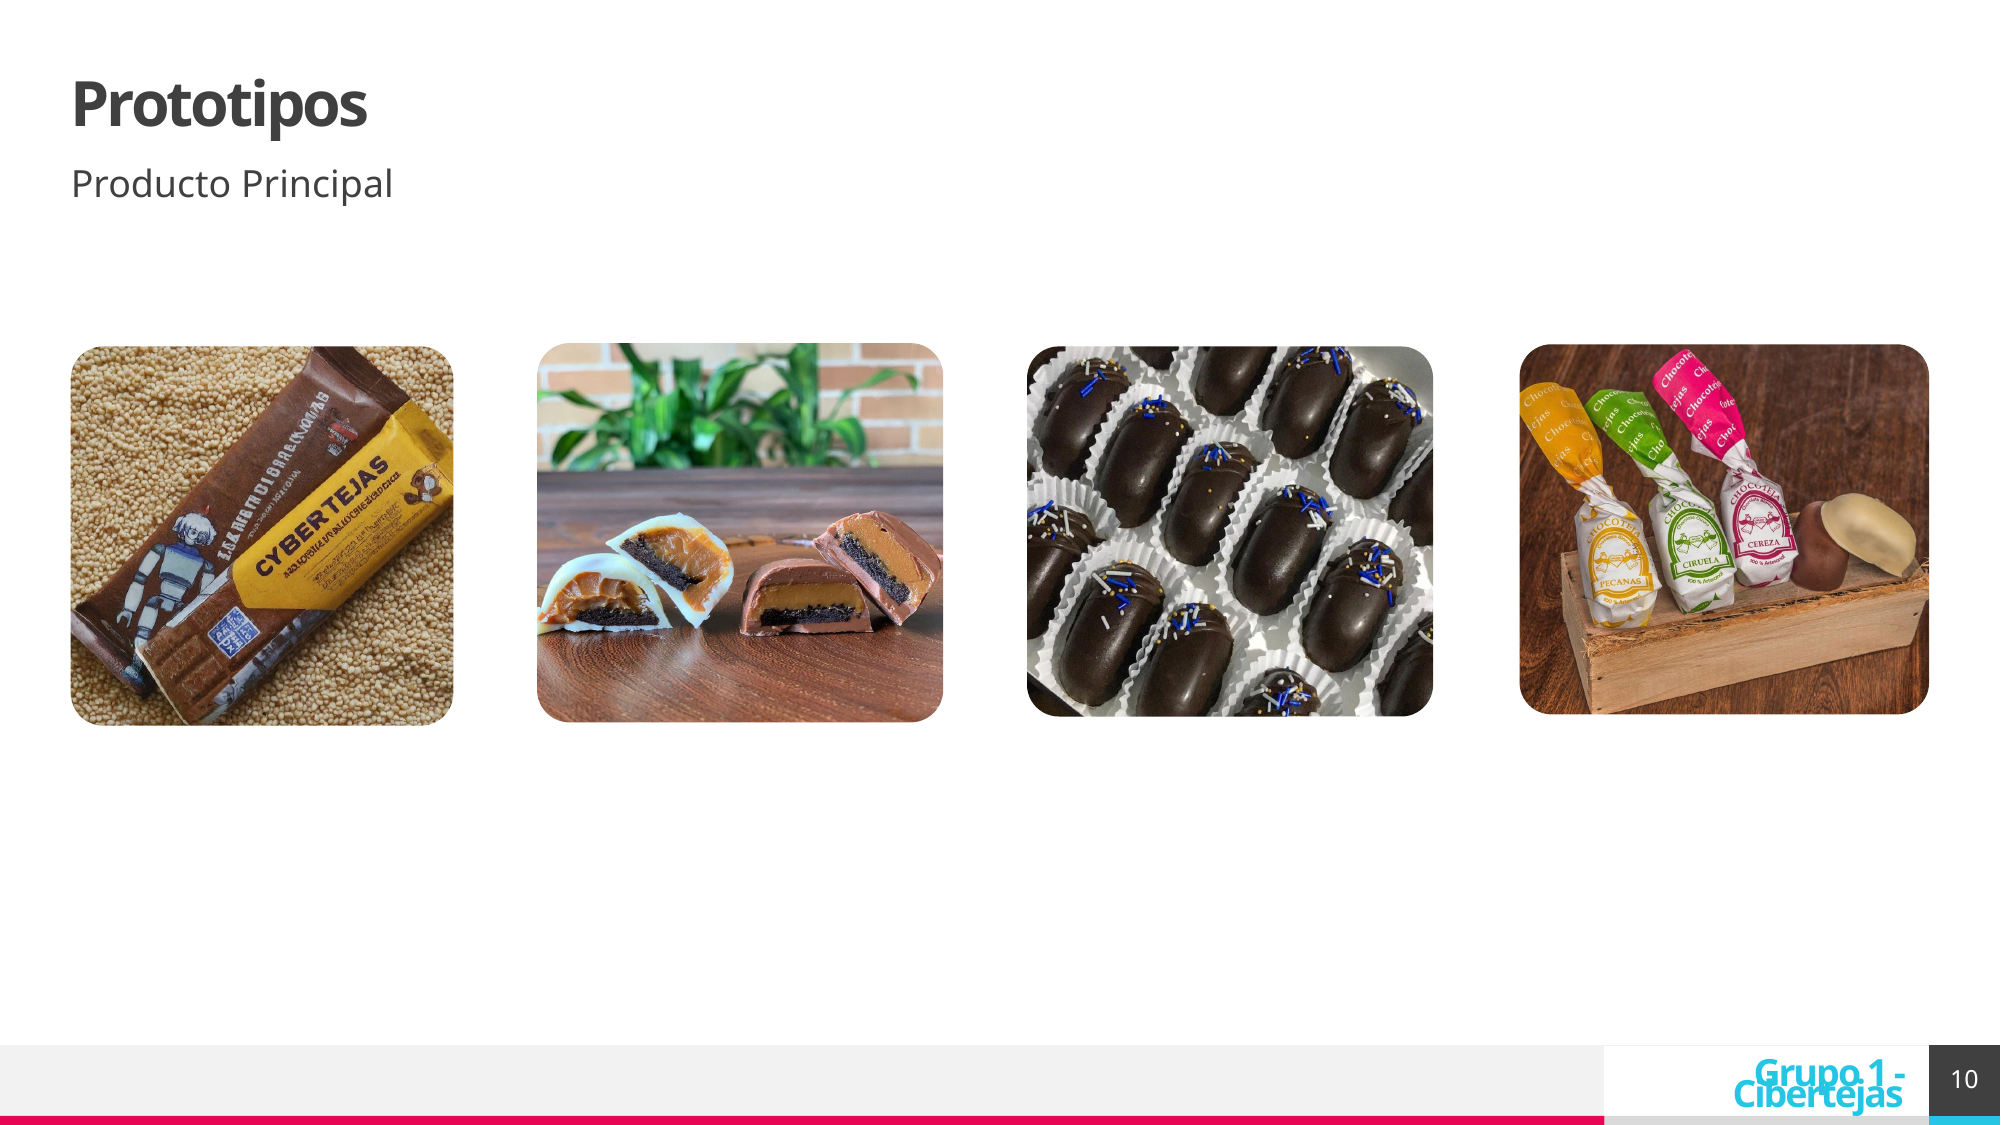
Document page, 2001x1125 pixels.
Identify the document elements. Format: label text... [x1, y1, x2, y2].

slide_number 10 [1929, 1045, 2000, 1116]
picture [537, 343, 944, 723]
picture [1519, 344, 1930, 715]
picture [1026, 346, 1434, 717]
picture [70, 346, 454, 726]
list Producto Principal [70, 165, 1931, 225]
title Prototipos [70, 70, 1930, 142]
